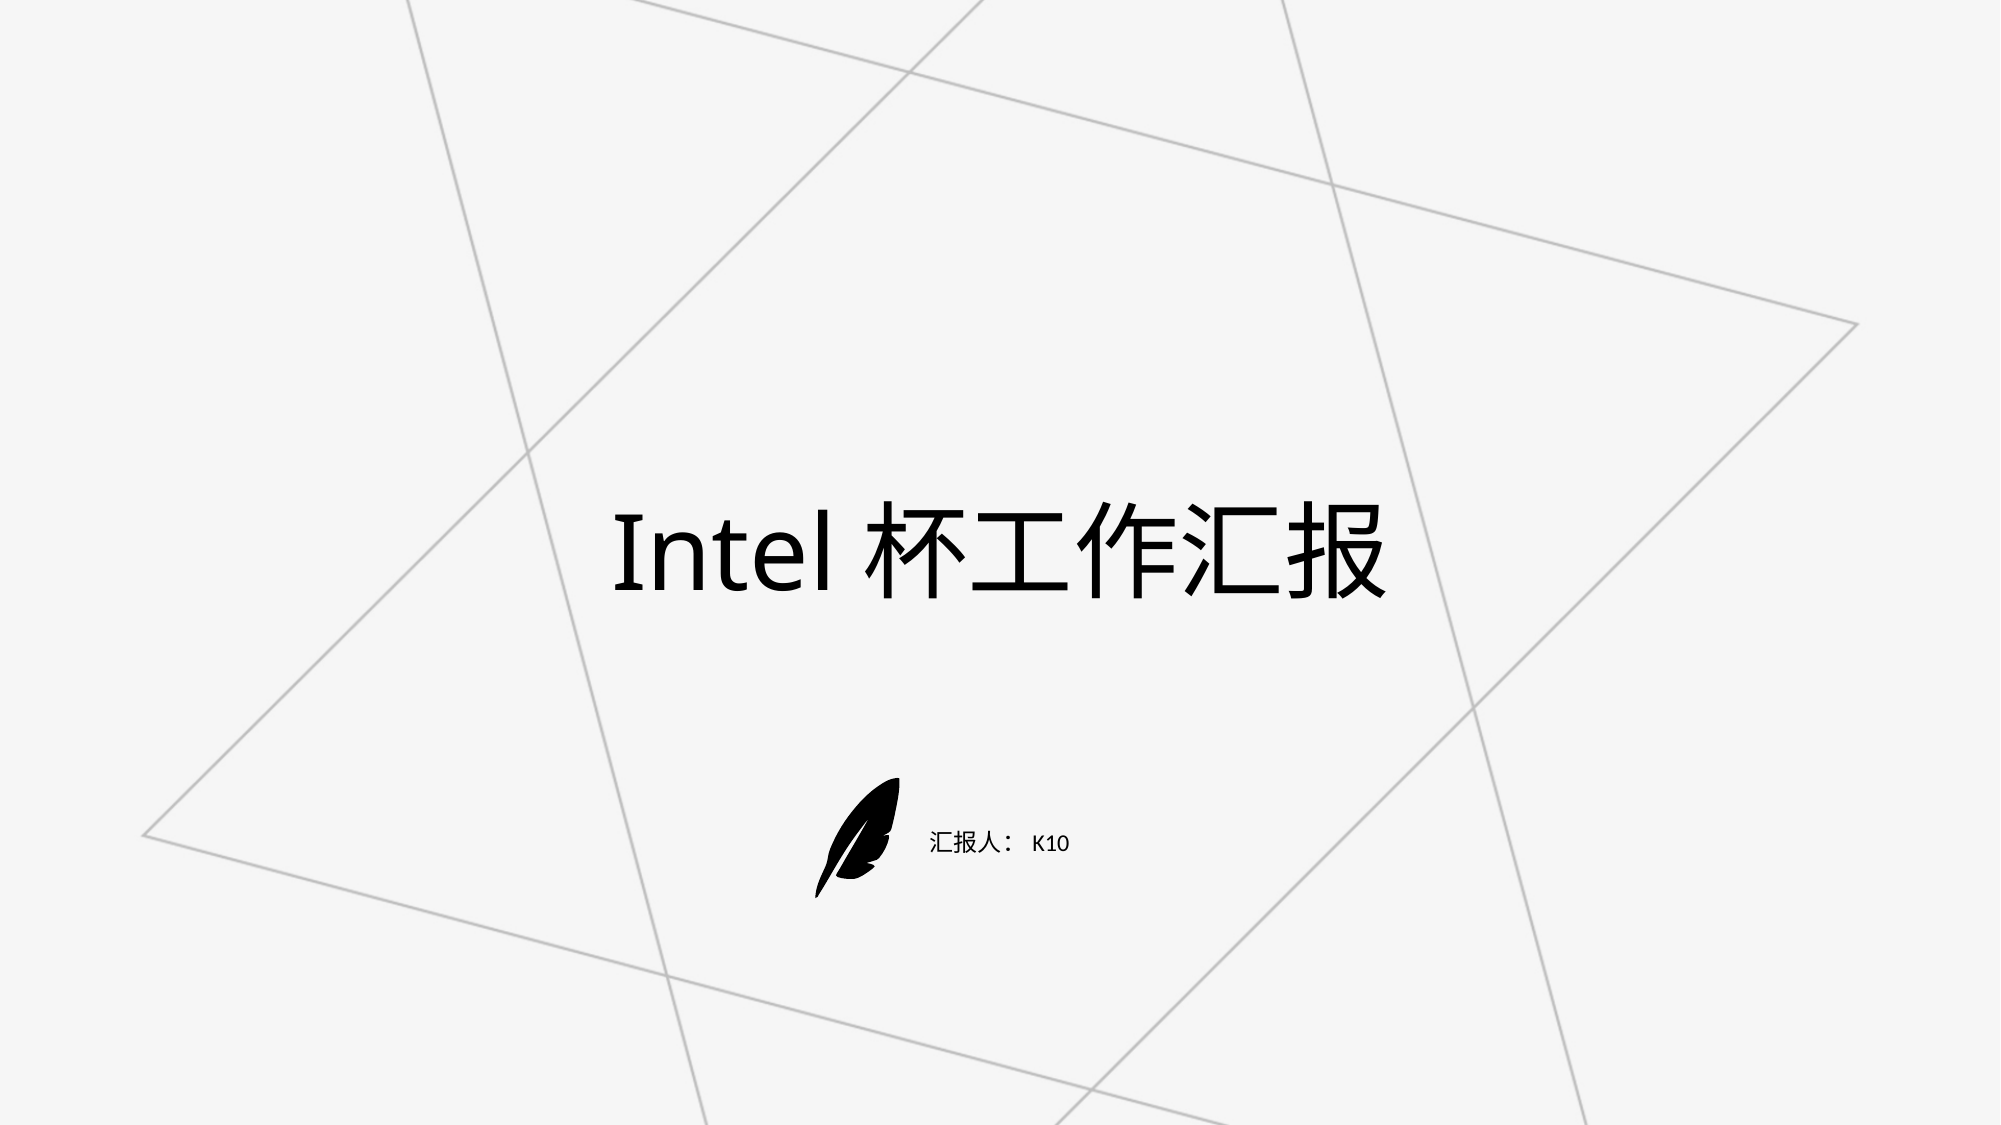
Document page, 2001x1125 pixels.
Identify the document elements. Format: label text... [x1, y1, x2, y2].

text_box [815, 777, 900, 899]
text_box Intel杯工作汇报 [354, 464, 1646, 612]
picture [0, 0, 2001, 1125]
text_box 汇报人：K10 [929, 823, 1261, 857]
